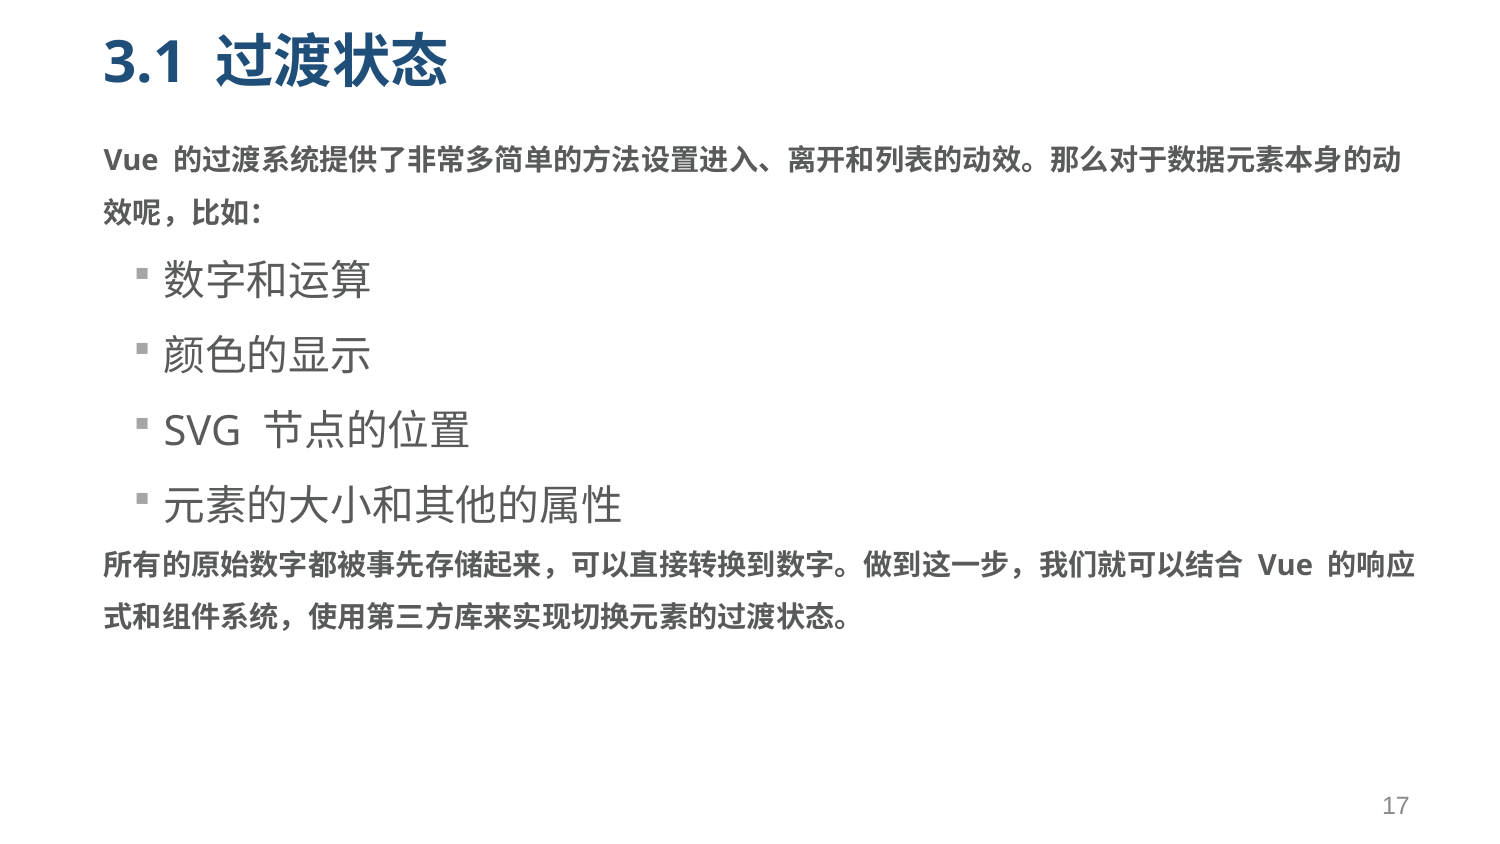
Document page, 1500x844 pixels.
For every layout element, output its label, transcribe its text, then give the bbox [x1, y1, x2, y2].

slide_number 17 [1074, 782, 1425, 827]
list Vue 的过渡系统提供了非常多简单的方法设置进入、离开和列表的动效。那么对于数据元素本身的动效呢，比如： 数字和运算 颜色的显示 SVG 节点的位置 元素的大小和其他的属性 所有的原始数字都被事先存储起来，可以直接转换到数字。做到这一步，我们就可以结合 Vue 的响应式和组件系统，使用第三方库来实现切换元素的过渡状态。 [88, 116, 1439, 729]
title 3.1 过渡状态 [88, 32, 1278, 116]
